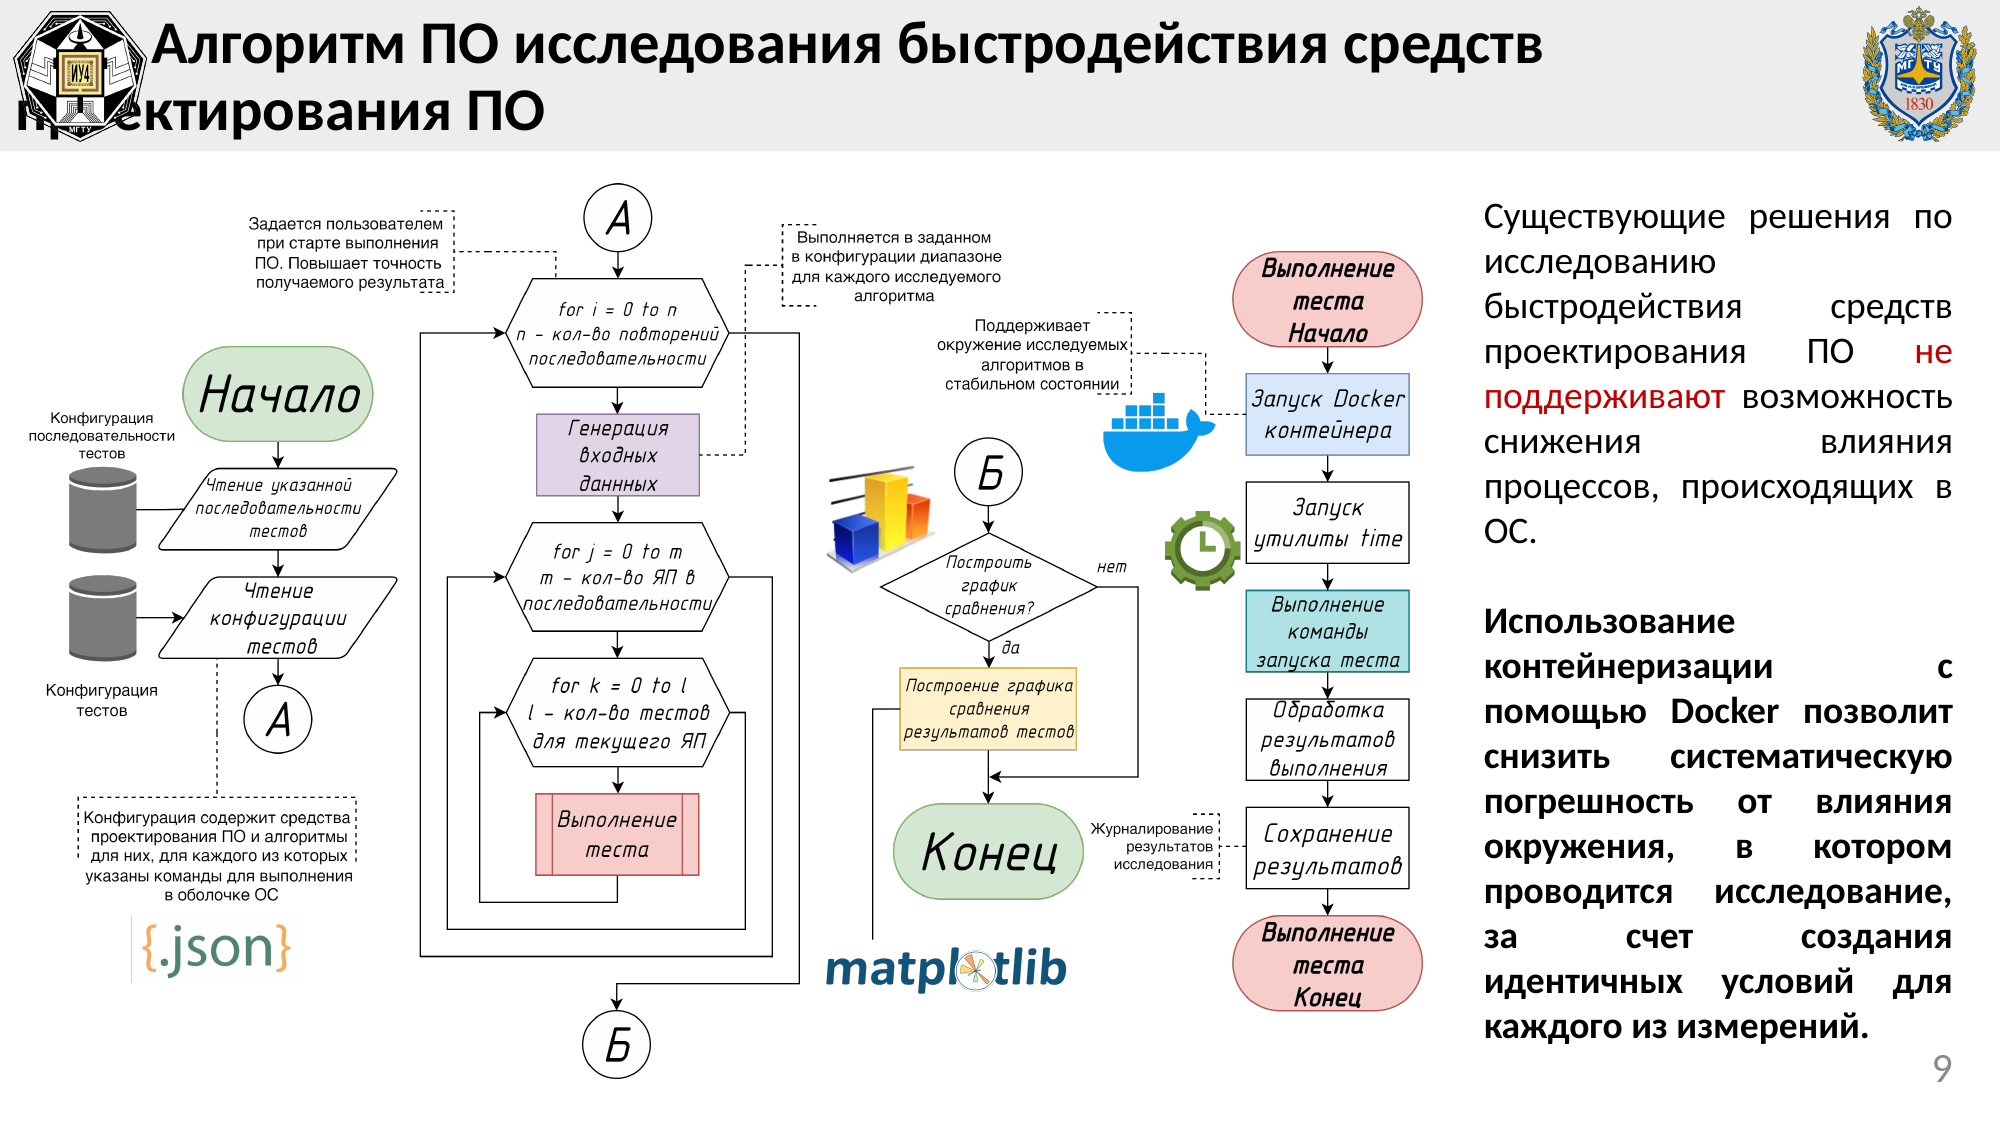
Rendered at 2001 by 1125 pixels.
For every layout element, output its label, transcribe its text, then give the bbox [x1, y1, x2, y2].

picture [13, 11, 147, 142]
text_box Существующие решения по исследованию быстродействия средств проектирования ПО не поддерживают возможность снижения влияния процессов, происходящих в ОС. Использование контейнеризации с помощью Docker позволит снизить систематическую погрешность от влияния окружения, в котором проводится исследование, за счет создания идентичных условий для каждого из измерений. [1468, 183, 1968, 1054]
picture [1862, 5, 1977, 142]
slide_number 9 [1517, 1054, 1968, 1097]
text_box Алгоритм ПО исследования быстродействия средств проектирования ПО [0, 0, 2000, 152]
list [13, 183, 1423, 1079]
